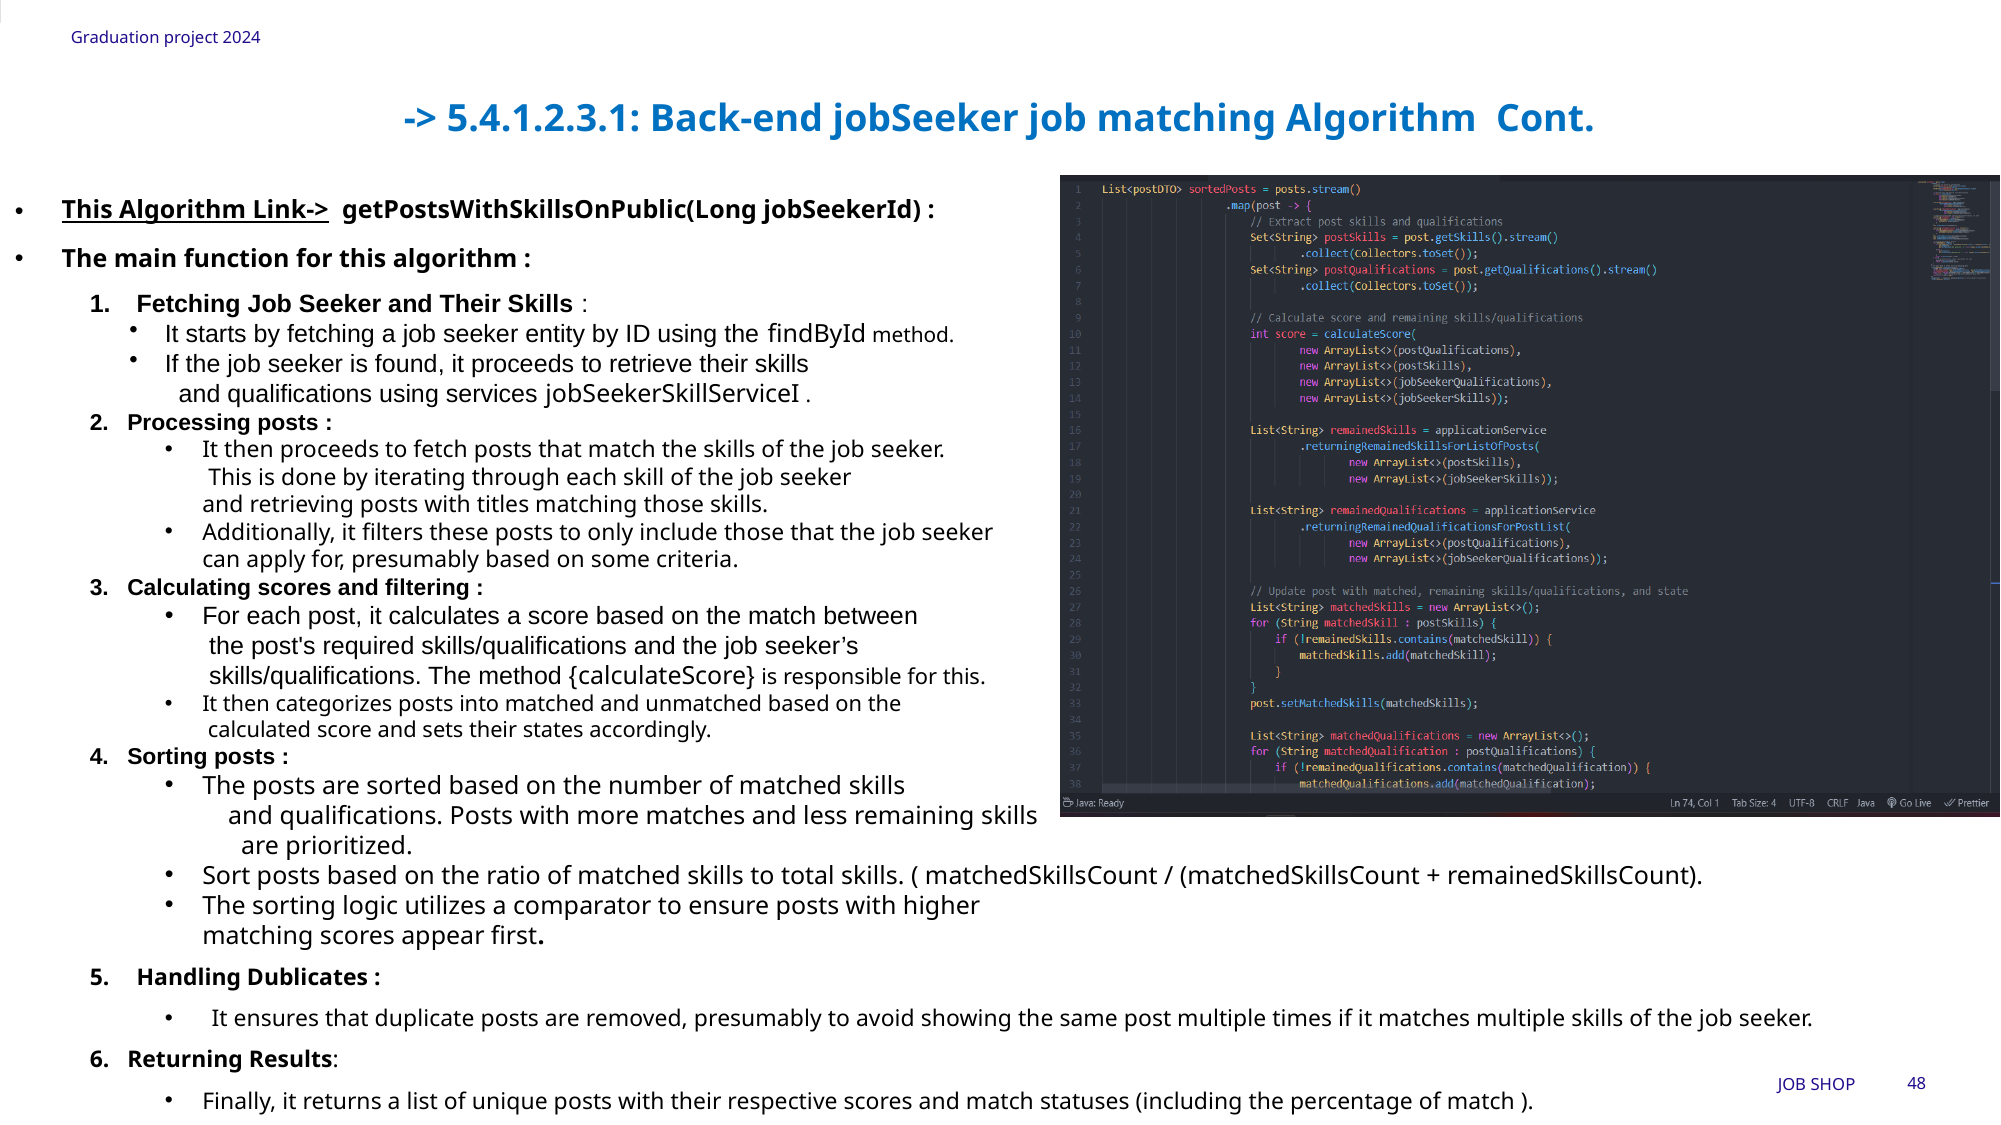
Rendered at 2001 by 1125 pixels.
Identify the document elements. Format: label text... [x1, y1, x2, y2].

text_box -> 5.4.1.2.3.1: Back-end jobSeeker job matching Algorithm Cont. [0, 86, 2000, 147]
text_box This Algorithm Link-> getPostsWithSkillsOnPublic(Long jobSeekerId) : The main function for this algorithm : Fetching Job Seeker and Their Skills : It starts by fetching a job seeker entity by ID using the findById method. If the job seeker is found, it proceeds to retrieve their skills and qualifications using services jobSeekerSkillServiceI . Processing posts : It then proceeds to fetch posts that match the skills of the job seeker. This is done by iterating through each skill of the job seeker and retrieving posts with titles matching those skills. Additionally, it filters these posts to only include those that the job seeker can apply for, presumably based on some criteria. Calculating scores and filtering : For each post, it calculates a score based on the match between the post's required skills/qualifications and the job seeker’s skills/qualifications. The method {calculateScore} is responsible for this. It then categorizes posts into matched and unmatched based on the calculated score and sets their states accordingly. Sorting posts : The posts are sorted based on the number of matched skills and qualifications. Posts with more matches and less remaining skills are prioritized. Sort posts based on the ratio of matched skills to total skills. ( matchedSkillsCount / (matchedSkillsCount + remainedSkillsCount). The sorting logic utilizes a comparator to ensure posts with higher matching scores appear first. Handling Dublicates : It ensures that duplicate posts are removed, presumably to avoid showing the same post multiple times if it matches multiple skills of the job seeker. Returning Results: Finally, it returns a list of unique posts with their respective scores and match statuses (including the percentage of match ). [0, 169, 2000, 1125]
picture [1060, 175, 2000, 817]
slide_number Graduation project 2024 [55, 10, 506, 63]
